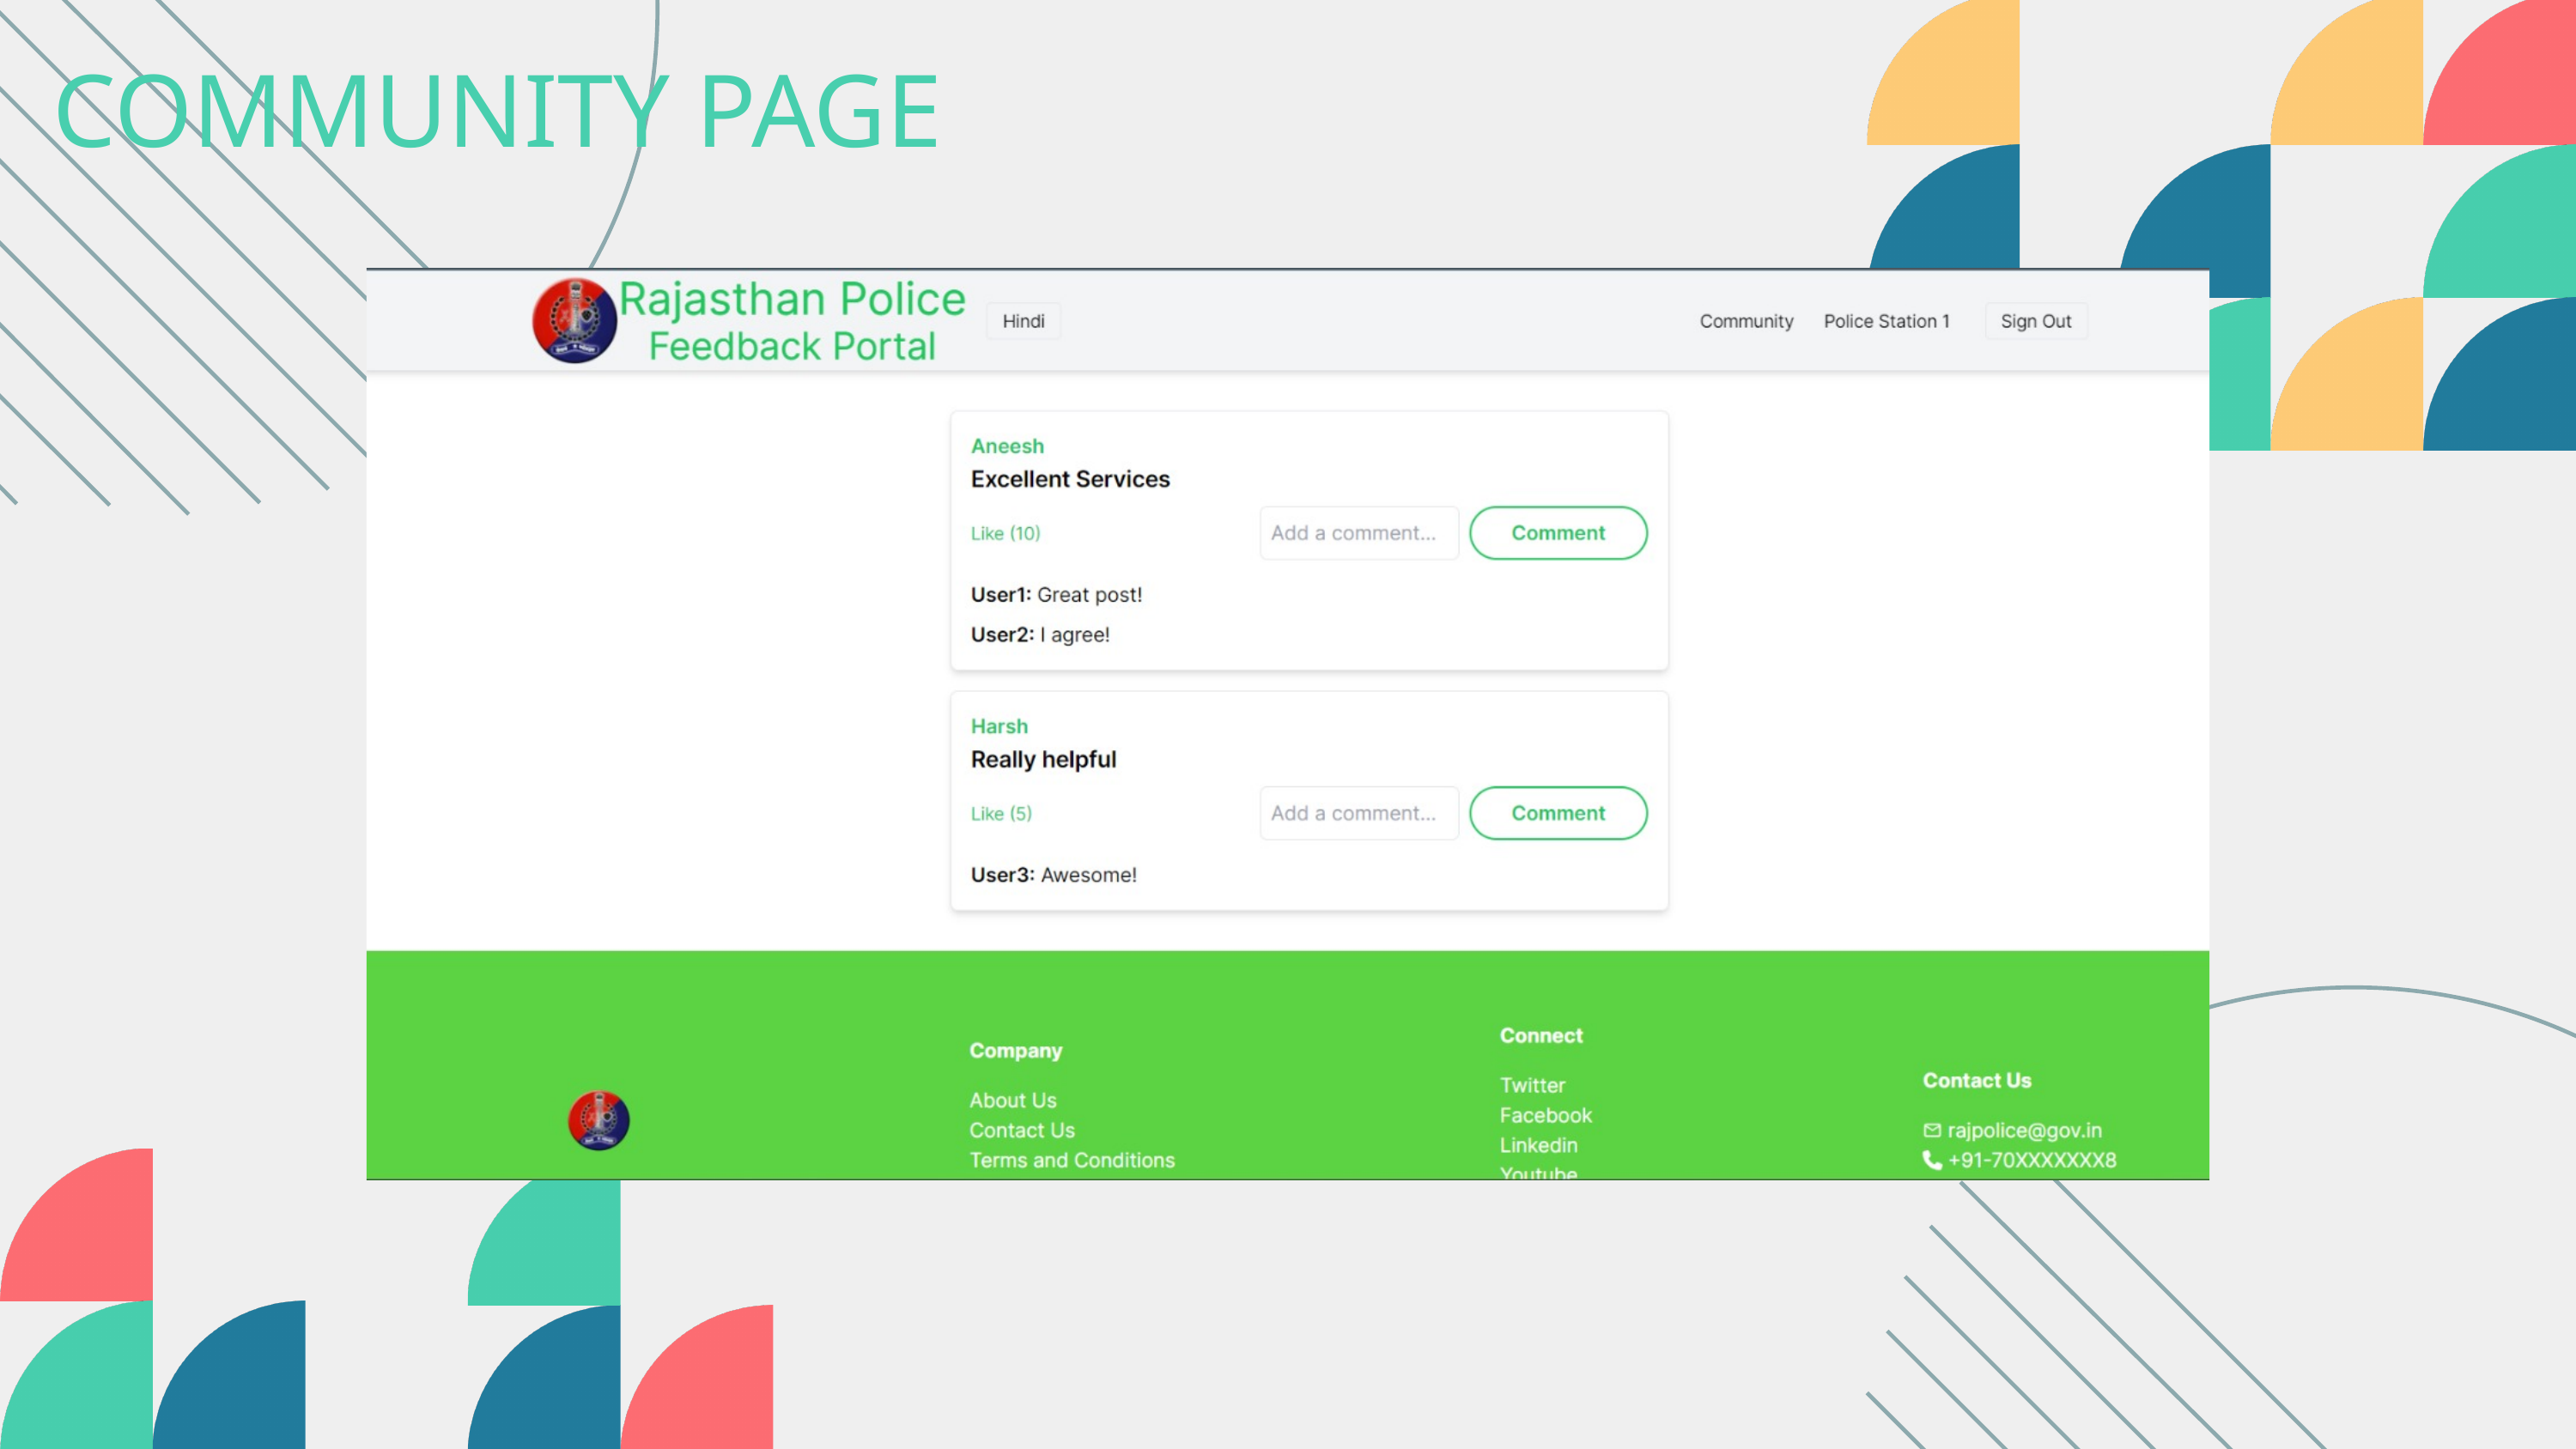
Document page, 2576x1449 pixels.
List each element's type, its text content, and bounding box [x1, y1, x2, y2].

text_box [2271, 297, 2424, 451]
text_box [0, 1149, 153, 1300]
text_box [620, 1305, 774, 1449]
text_box COMMUNITY PAGE [52, 68, 2002, 167]
text_box [2117, 144, 2271, 297]
text_box [2423, 144, 2576, 297]
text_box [2025, 1066, 2576, 1449]
text_box [2270, 0, 2424, 145]
text_box [1867, 0, 2020, 144]
text_box [467, 1180, 621, 1306]
text_box [467, 1306, 620, 1449]
text_box [2424, 297, 2576, 451]
text_box [2424, 0, 2576, 144]
text_box [366, 268, 2210, 1180]
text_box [0, 0, 851, 67]
text_box [0, 1300, 152, 1449]
text_box [2210, 297, 2271, 451]
text_box [1867, 144, 2020, 268]
text_box [152, 1300, 306, 1449]
